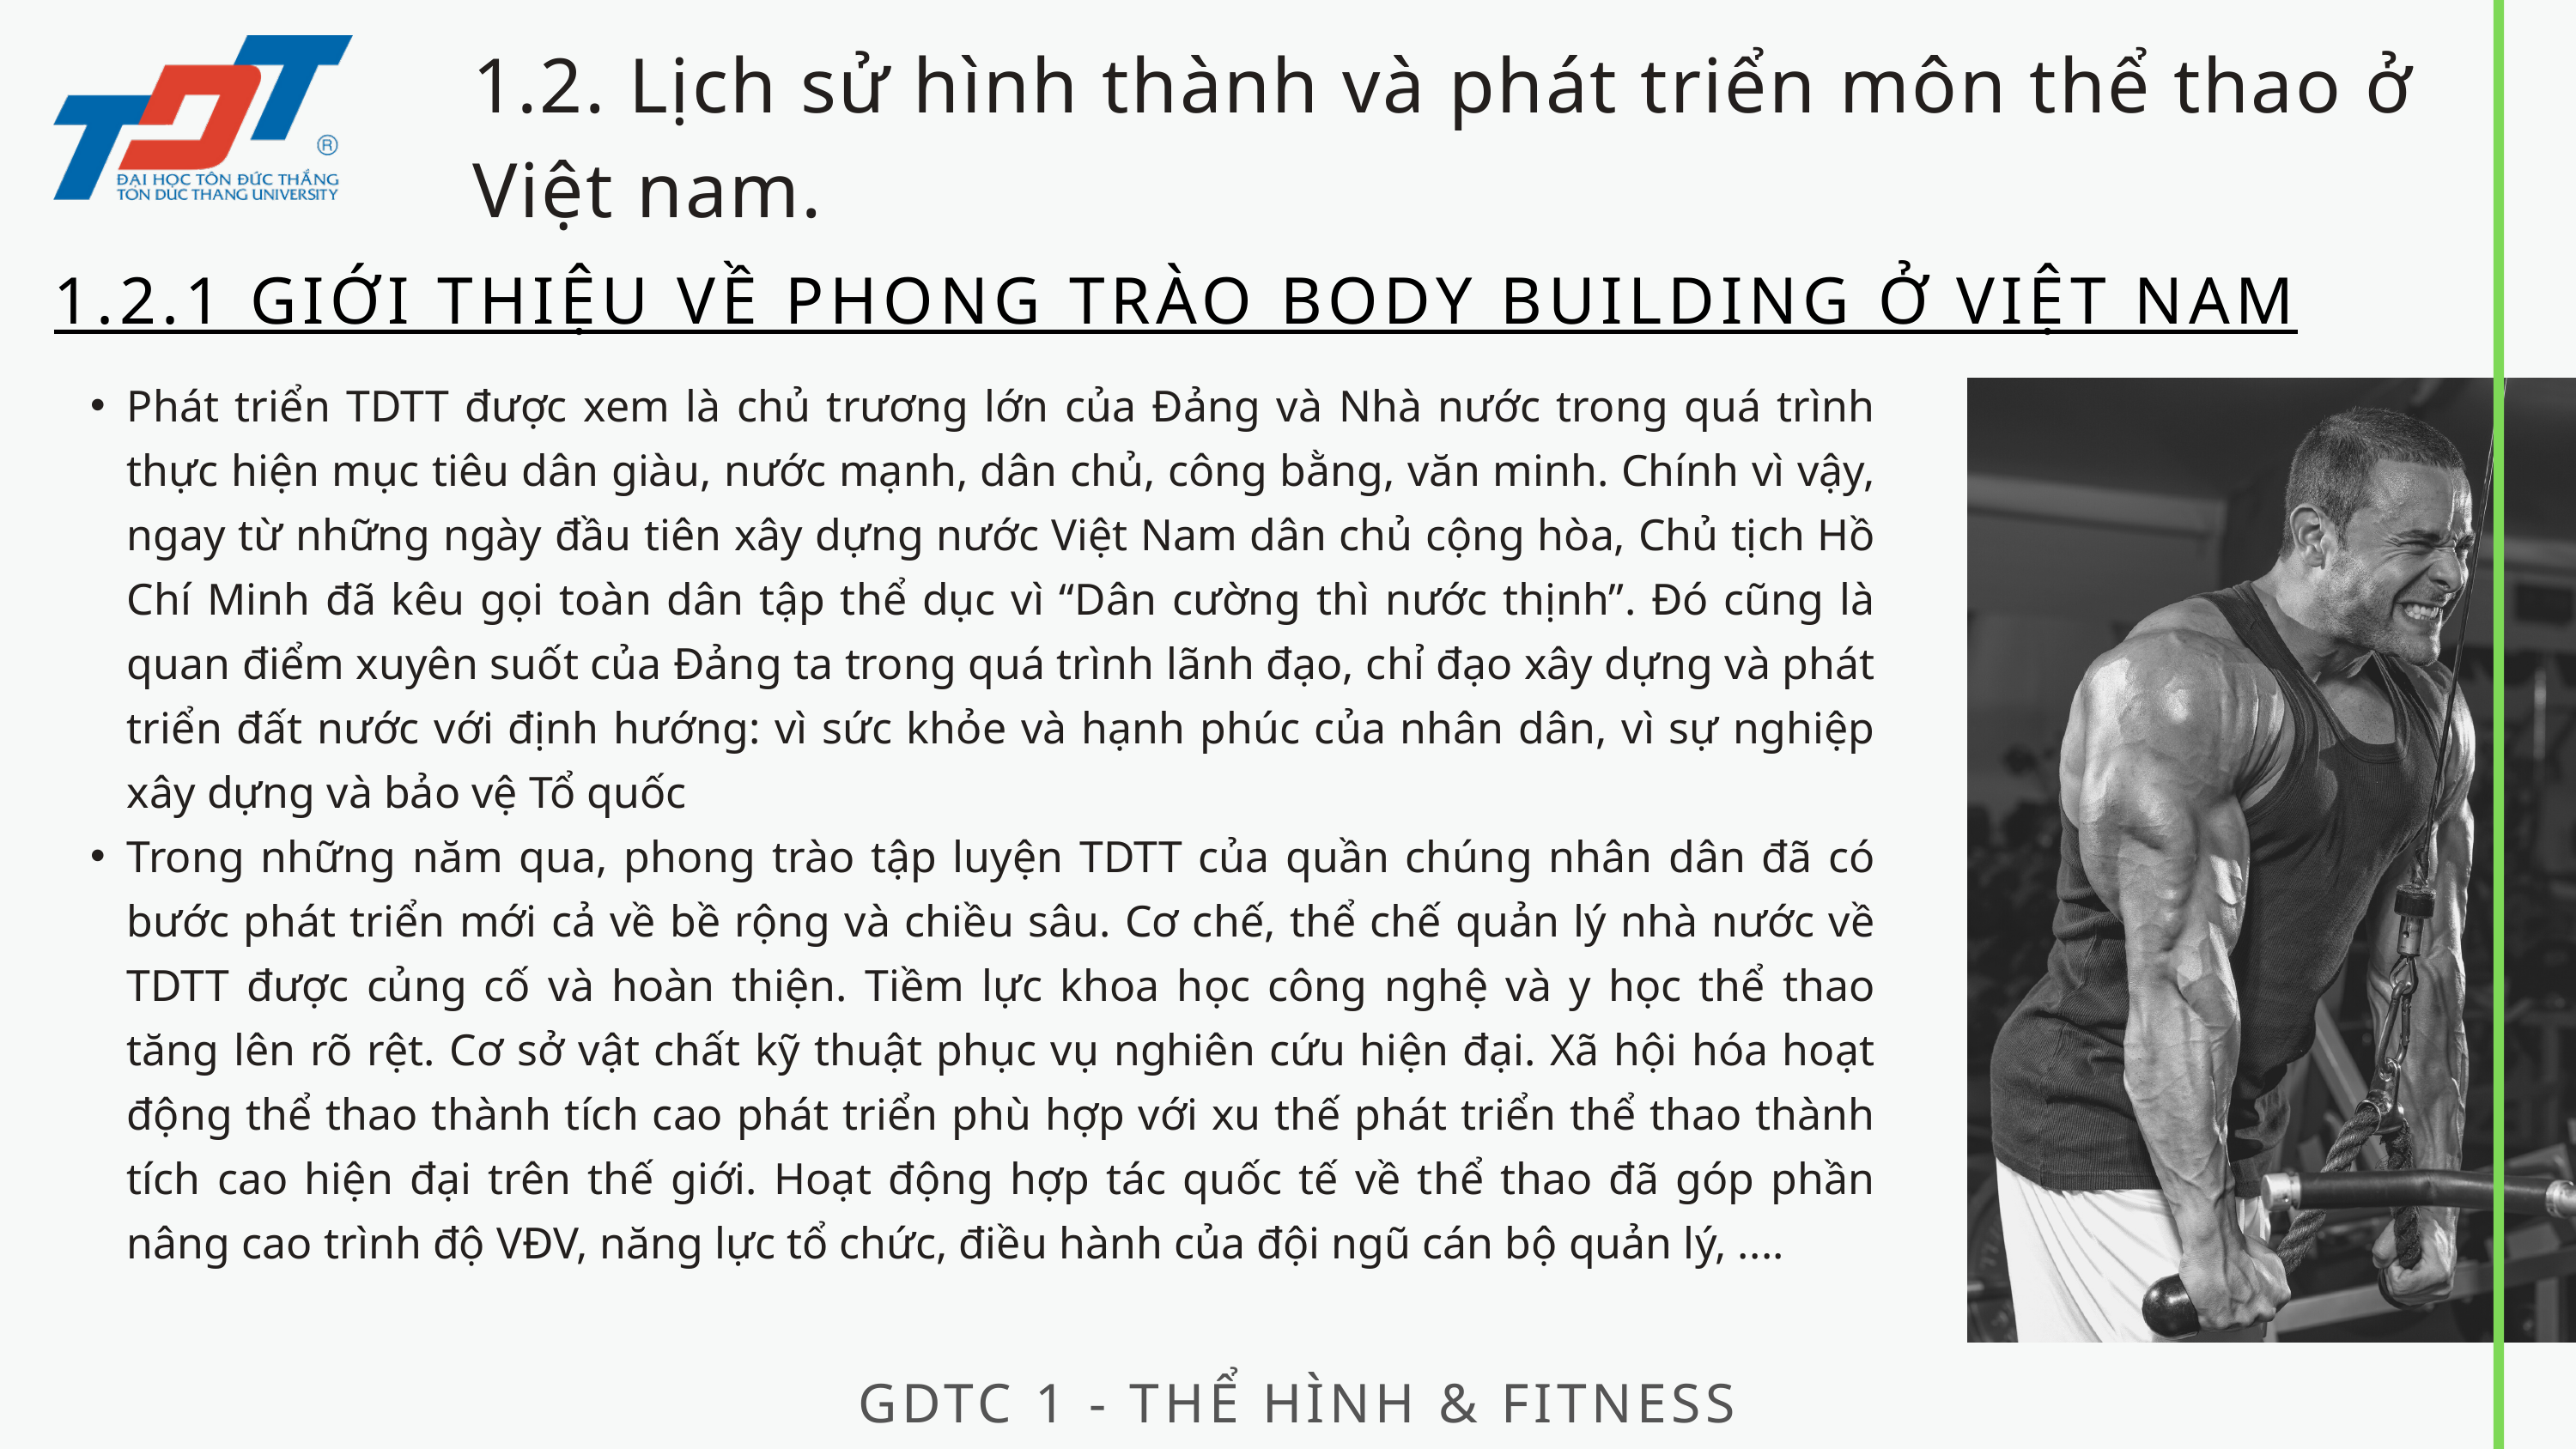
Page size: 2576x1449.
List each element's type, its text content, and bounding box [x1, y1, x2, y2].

text_box 1.2.1 GIỚI THIỆU VỀ PHONG TRÀO BODY BUILDING Ở VIỆT NAM [53, 246, 2576, 338]
text_box [2493, 233, 2505, 246]
text_box [2493, 0, 2505, 22]
text_box 1.2. Lịch sử hình thành và phát triển môn thể thao ở Việt nam. [472, 22, 2513, 233]
text_box [2493, 338, 2505, 376]
text_box Phát triển TDTT được xem là chủ trương lớn của Đảng và Nhà nước trong quá trình thực hiện mục tiêu dân giàu, nước mạnh, dân chủ, công bằng, văn minh. Chính vì vậy, ngay từ những ngày đầu tiên xây dựng nước Việt Nam dân chủ cộng hòa, Chủ tịch Hồ Chí Minh đã kêu gọi toàn dân tập thể dục vì “Dân cường thì nước thịnh”. Đó cũng là quan điểm xuyên suốt của Đảng ta trong quá trình lãnh đạo, chỉ đạo xây dựng và phát triển đất nước với định hướng: vì sức khỏe và hạnh phúc của nhân dân, vì sự nghiệp xây dựng và bảo vệ Tổ quốc Trong những năm qua, phong trào tập luyện TDTT của quần chúng nhân dân đã có bước phát triển mới cả về bề rộng và chiều sâu. Cơ chế, thể chế quản lý nhà nước về TDTT được củng cố và hoàn thiện. Tiềm lực khoa học công nghệ và y học thể thao tăng lên rõ rệt. Cơ sở vật chất kỹ thuật phục vụ nghiên cứu hiện đại. Xã hội hóa hoạt động thể thao thành tích cao phát triển phù hợp với xu thế phát triển thể thao thành tích cao hiện đại trên thế giới. Hoạt động hợp tác quốc tế về thể thao đã góp phần nâng cao trình độ VĐV, năng lực tổ chức, điều hành của đội ngũ cán bộ quản lý, .... [53, 366, 1877, 1267]
text_box [2493, 1349, 2505, 1449]
picture [1966, 377, 2576, 1343]
text_box GDTC 1 - THỂ HÌNH & FITNESS [823, 1357, 1771, 1434]
picture [53, 35, 354, 202]
